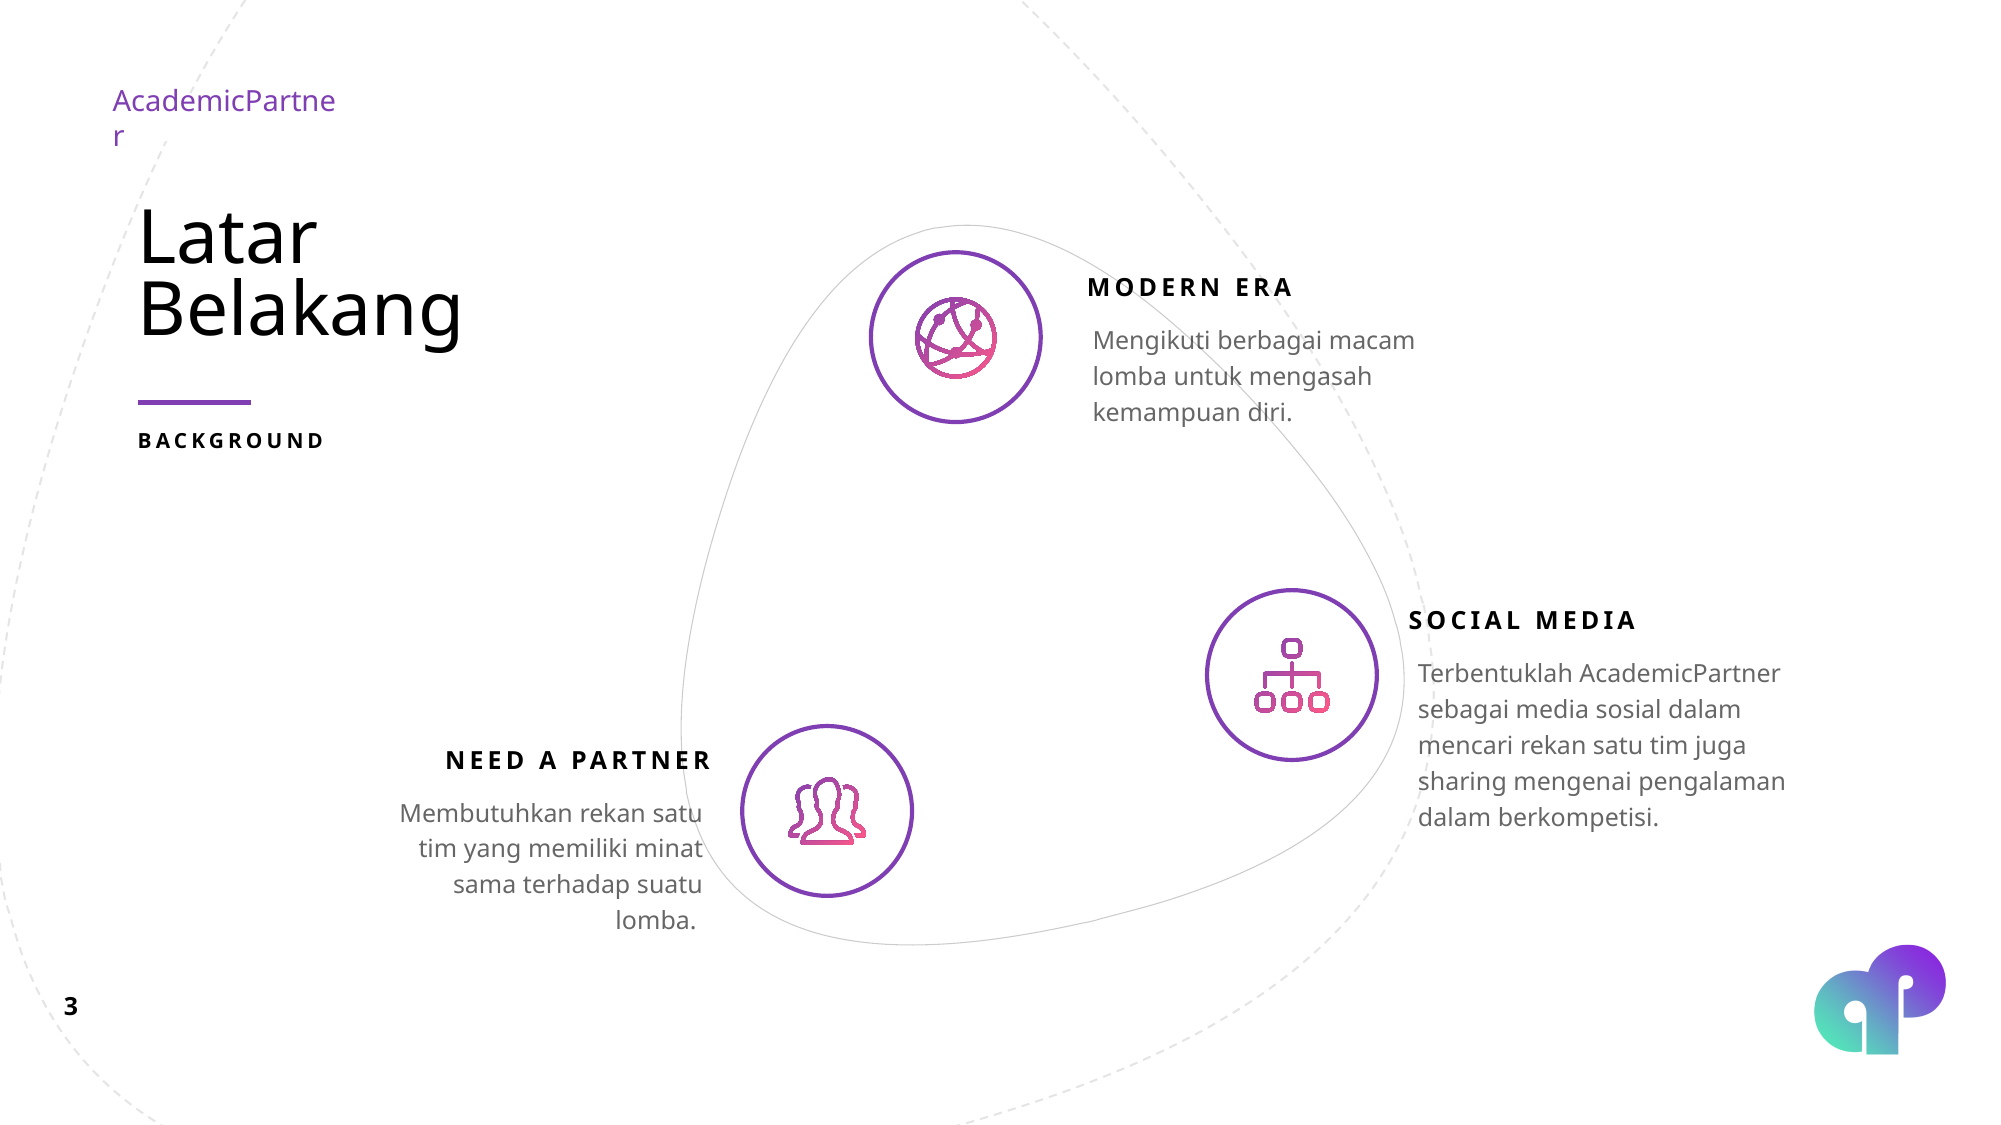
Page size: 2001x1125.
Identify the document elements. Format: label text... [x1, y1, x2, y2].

text_box AcademicPartner [112, 93, 346, 142]
text_box [788, 784, 812, 838]
text_box Mengikuti berbagai macam lomba untuk mengasah kemampuan diri. [1291, 318, 1508, 427]
text_box [915, 297, 997, 379]
text_box [842, 784, 866, 838]
picture [1810, 935, 1949, 1058]
text_box Latar Belakang [137, 206, 743, 351]
text_box SOCIAL MEDIA [1425, 610, 1636, 635]
text_box Terbentuklah AcademicPartner sebagai media sosial dalam mencari rekan satu tim juga sharing mengenai pengalaman dalam berkompetisi. [1417, 651, 1833, 831]
text_box [0, 0, 1434, 1125]
text_box [800, 777, 854, 845]
text_box BACKGROUND [137, 432, 426, 453]
text_box MODERN ERA [1262, 277, 1292, 302]
